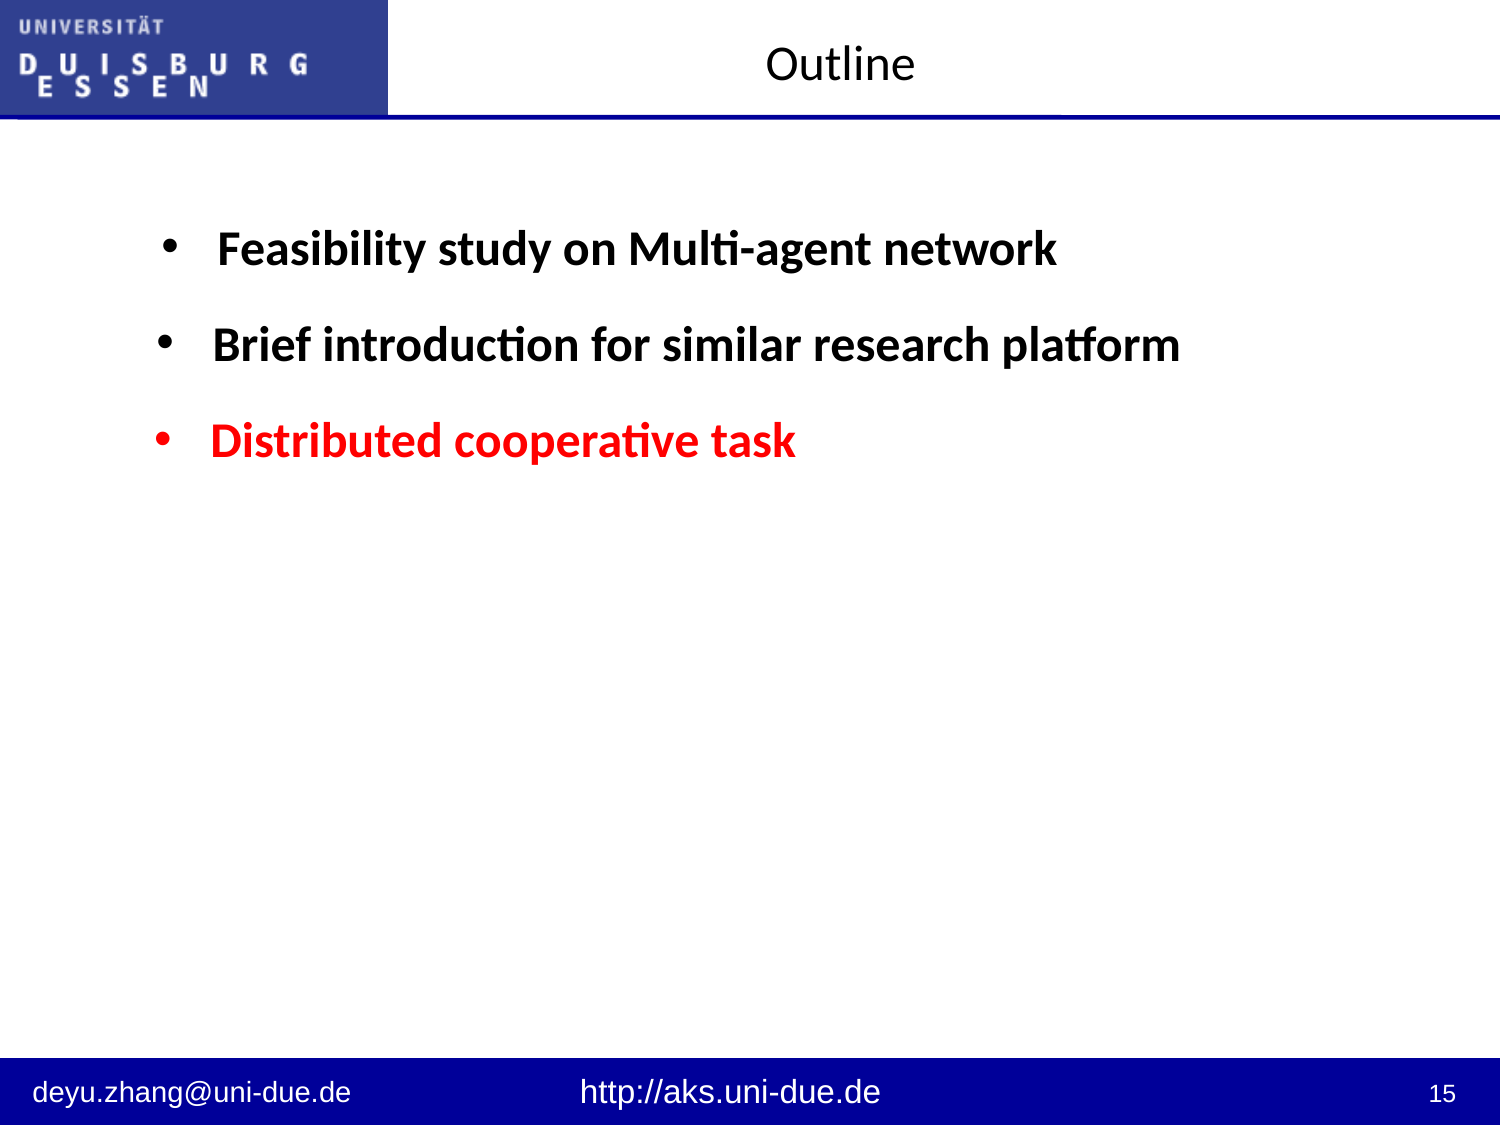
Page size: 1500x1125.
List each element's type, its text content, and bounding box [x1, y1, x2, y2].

text_box Outline [750, 23, 931, 99]
text_box Distributed cooperative task [139, 400, 812, 476]
picture [0, 0, 388, 114]
text_box Feasibility study on Multi-agent network [146, 208, 1084, 283]
text_box Brief introduction for similar research platform [141, 304, 1197, 379]
